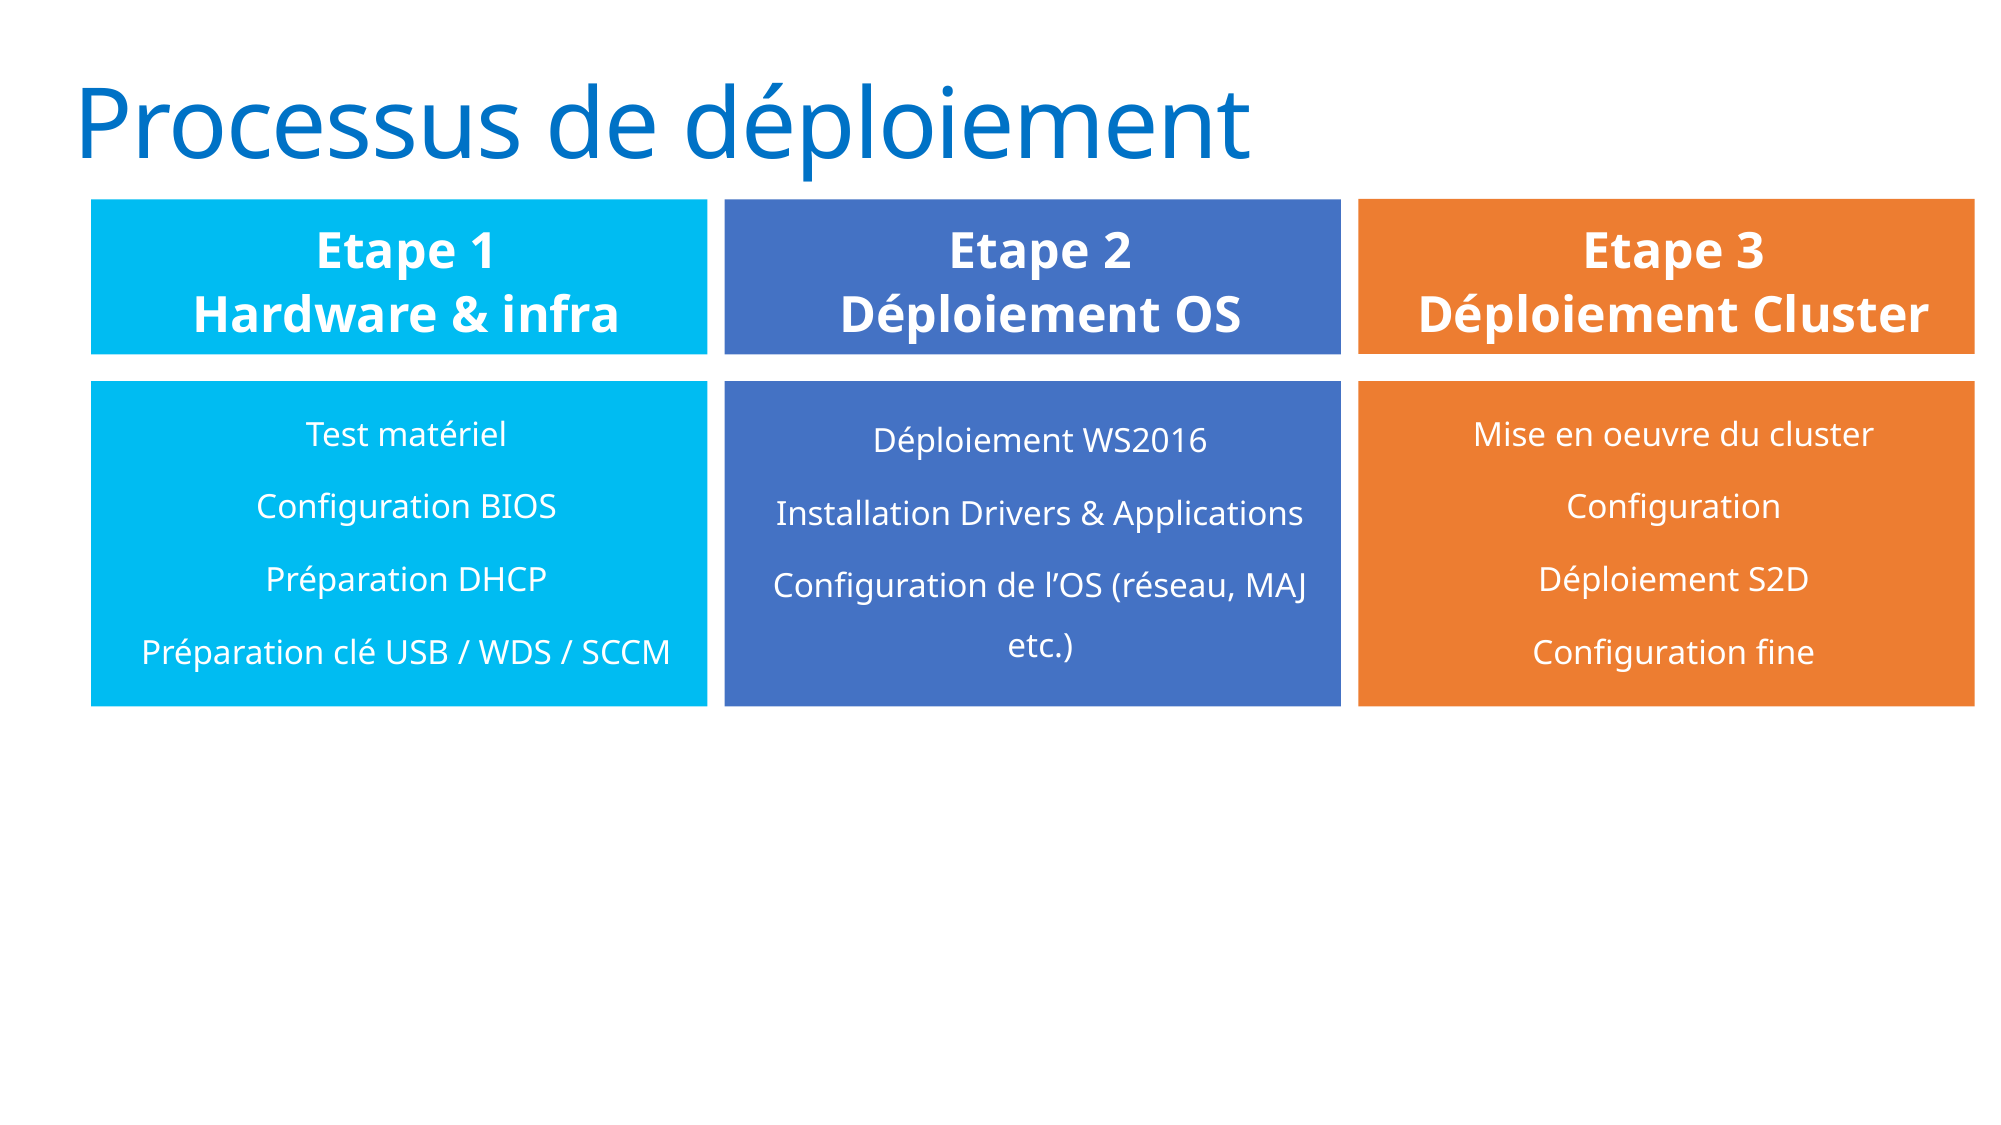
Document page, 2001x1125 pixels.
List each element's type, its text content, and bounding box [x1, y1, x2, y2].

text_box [90, 199, 1975, 707]
title Processus de déploiement [58, 58, 1942, 206]
